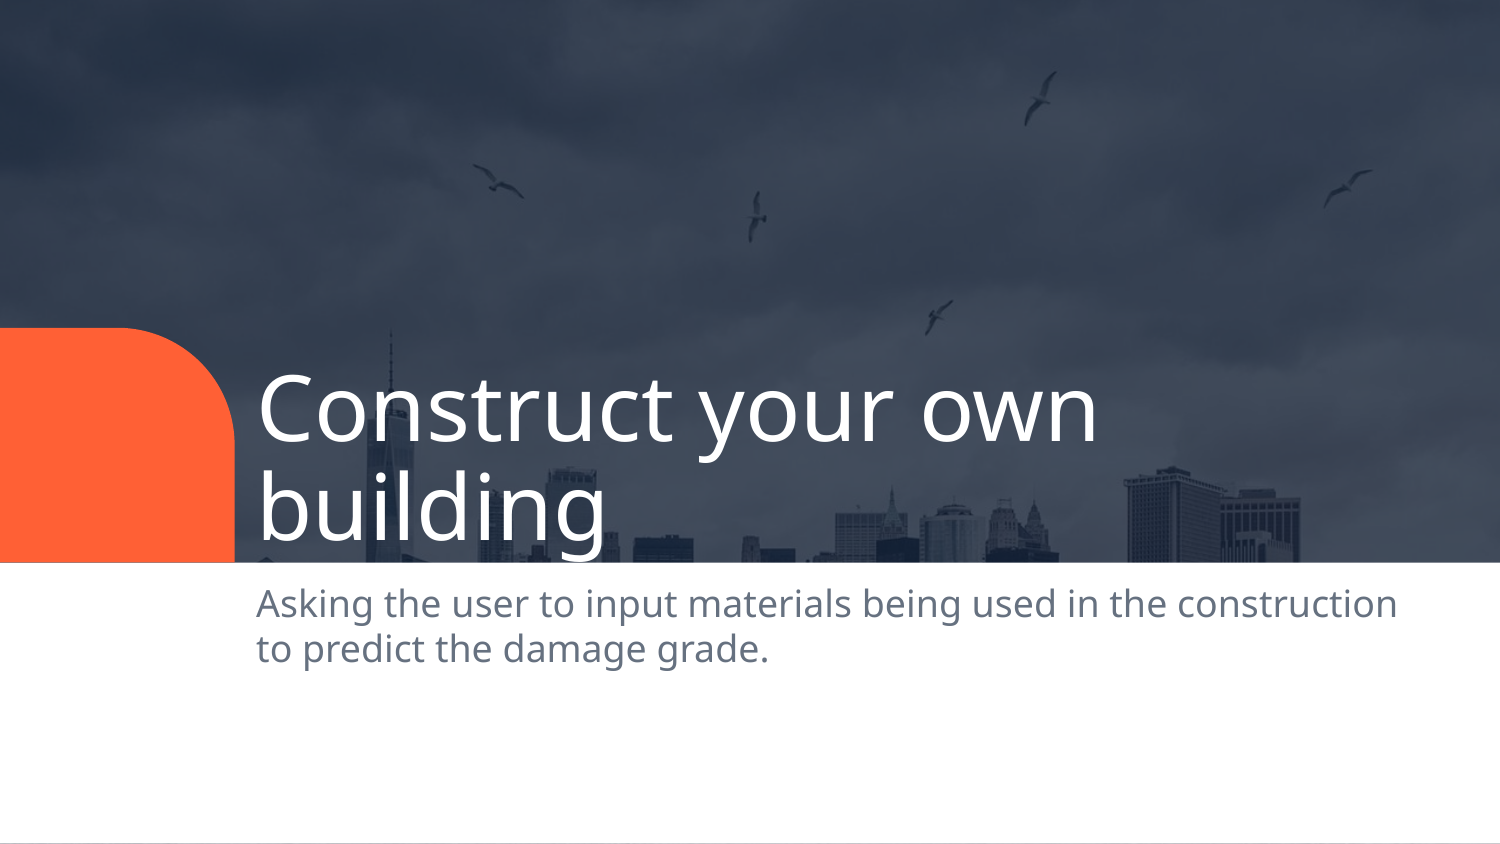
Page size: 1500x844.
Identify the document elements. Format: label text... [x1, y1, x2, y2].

title Construct your own building [256, 357, 1406, 561]
subtitle Asking the user to input materials being used in the construction to predict the damage grade. [256, 579, 1406, 626]
